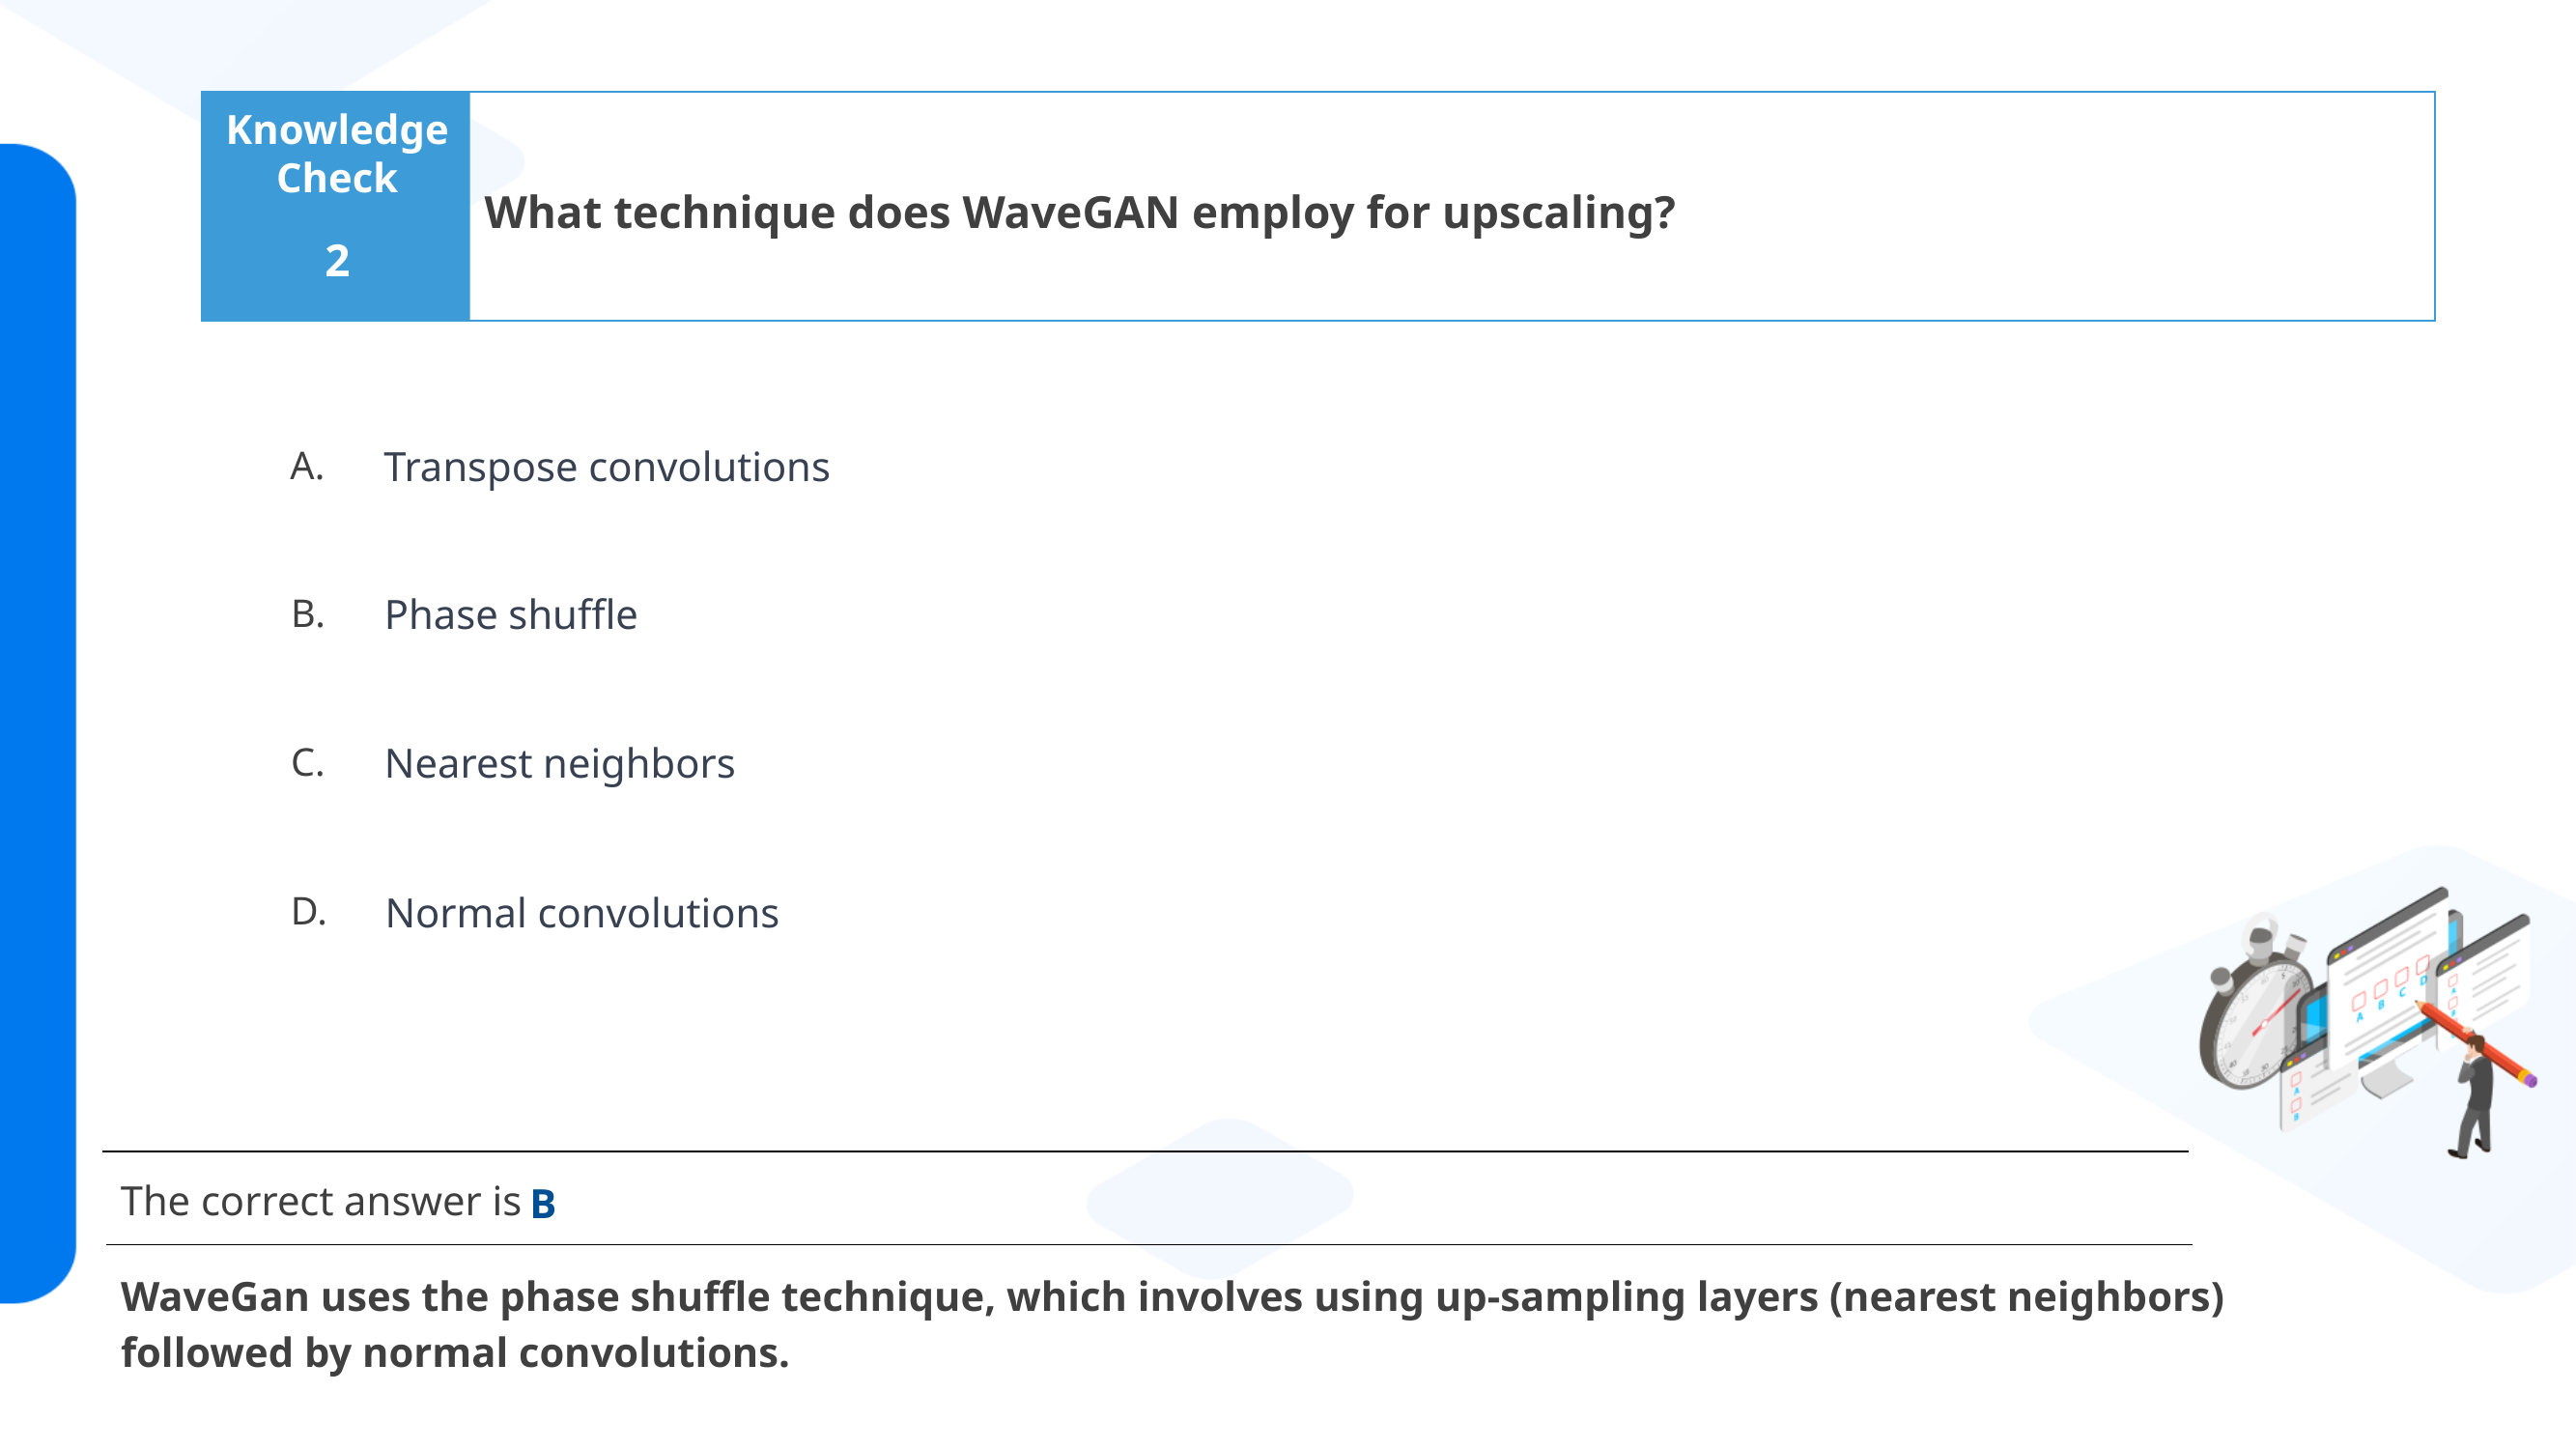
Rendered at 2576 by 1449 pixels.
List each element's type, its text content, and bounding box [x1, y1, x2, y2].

list WaveGan uses the phase shuffle technique, which involves using up-sampling layers (nearest neighbors) followed by normal convolutions. [105, 1257, 2350, 1417]
list Phase shuffle [369, 575, 2153, 708]
list 2 [247, 188, 428, 321]
list What technique does WaveGAN employ for upscaling? [469, 92, 2436, 322]
list B [515, 1152, 1915, 1246]
list Nearest neighbors [369, 724, 2153, 857]
picture [0, 0, 2576, 1449]
list Normal convolutions [370, 873, 2154, 1007]
list Transpose convolutions [369, 427, 2152, 560]
